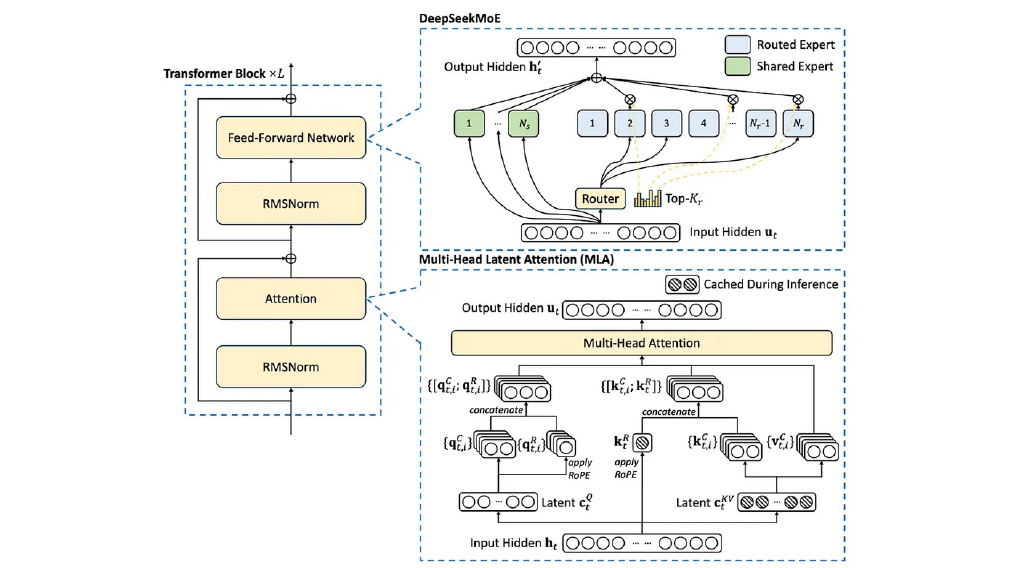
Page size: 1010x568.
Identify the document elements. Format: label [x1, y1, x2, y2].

picture [155, 0, 854, 568]
